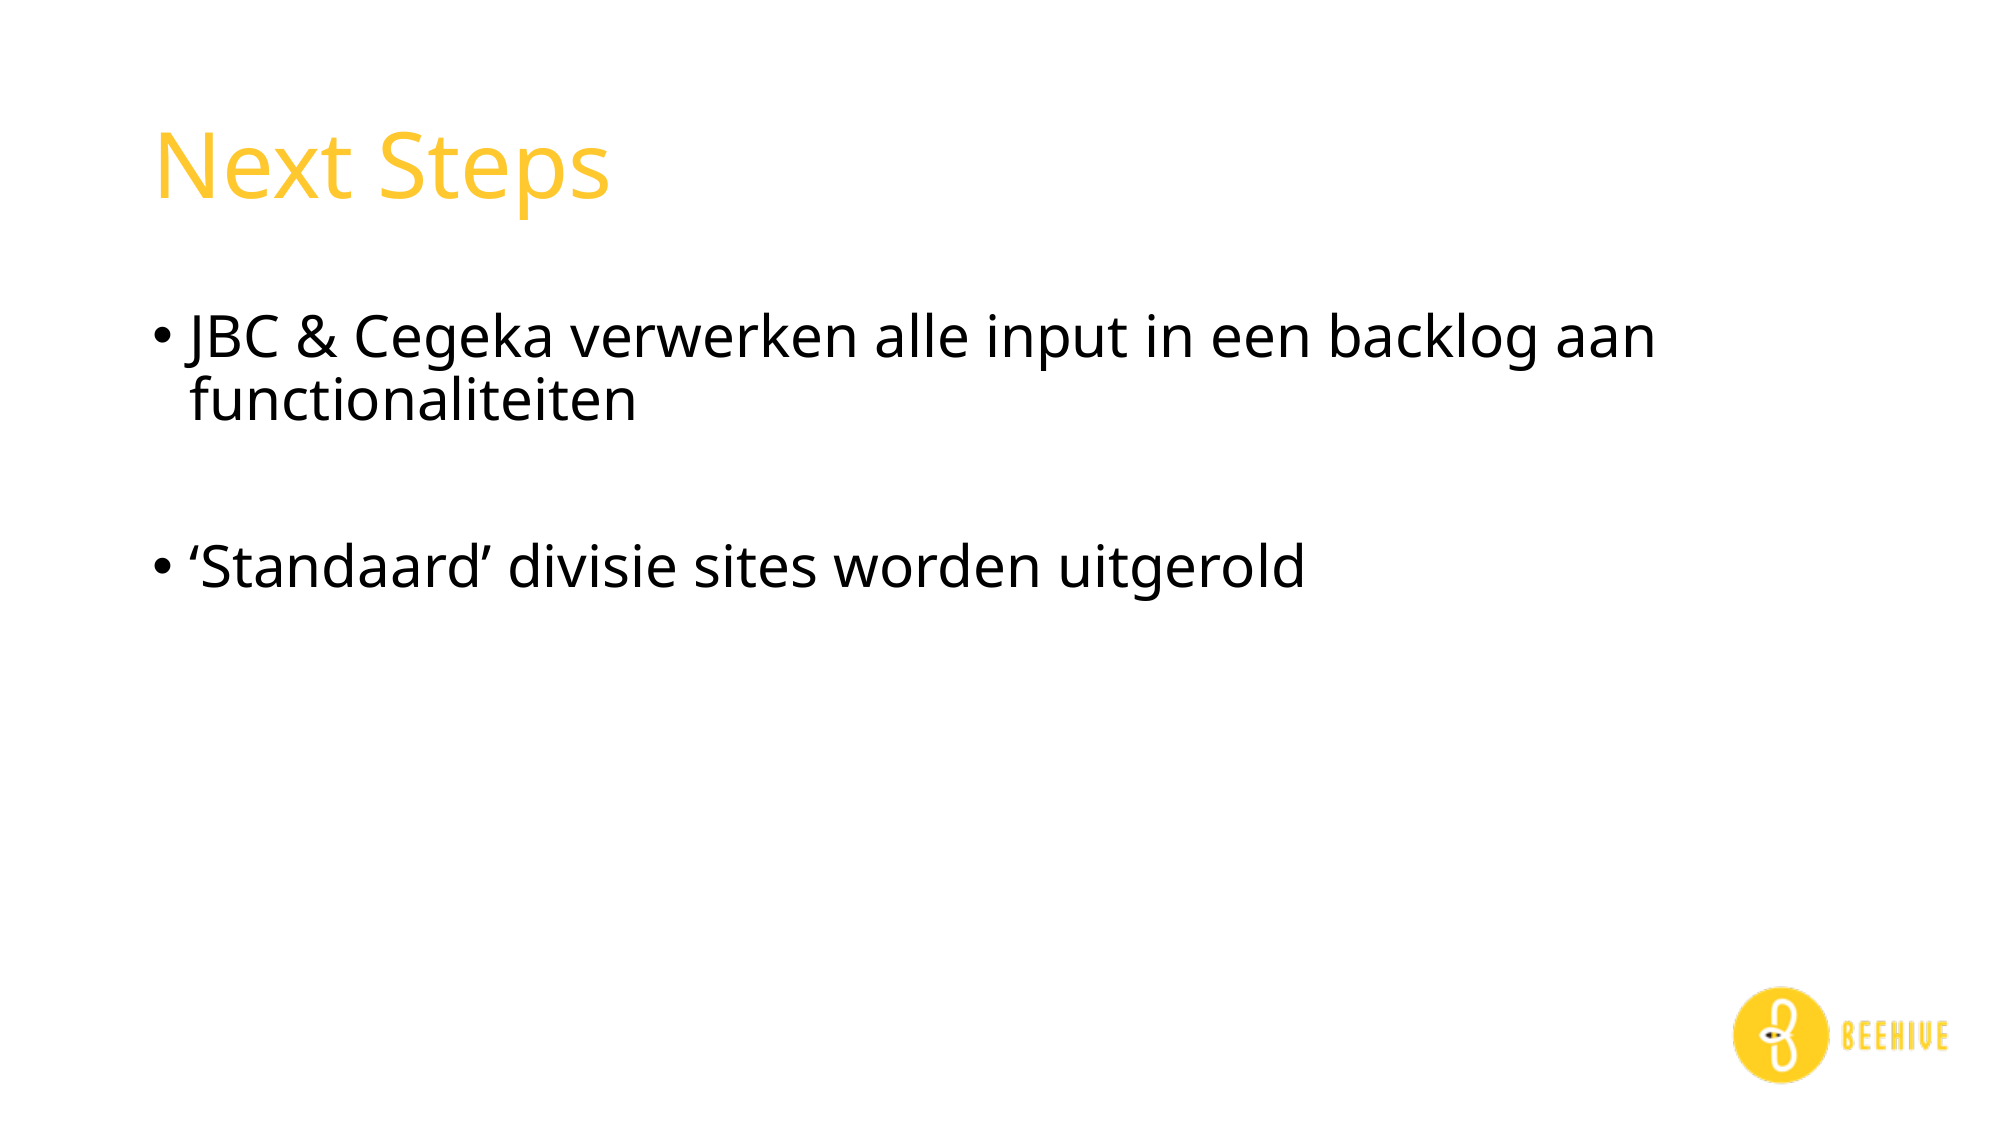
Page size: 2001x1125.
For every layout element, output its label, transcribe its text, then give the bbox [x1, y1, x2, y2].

picture [1715, 960, 1966, 1111]
title Next Steps [137, 59, 1863, 278]
list JBC & Cegeka verwerken alle input in een backlog aan functionaliteiten ‘Standaard’ divisie sites worden uitgerold [137, 299, 1863, 1014]
